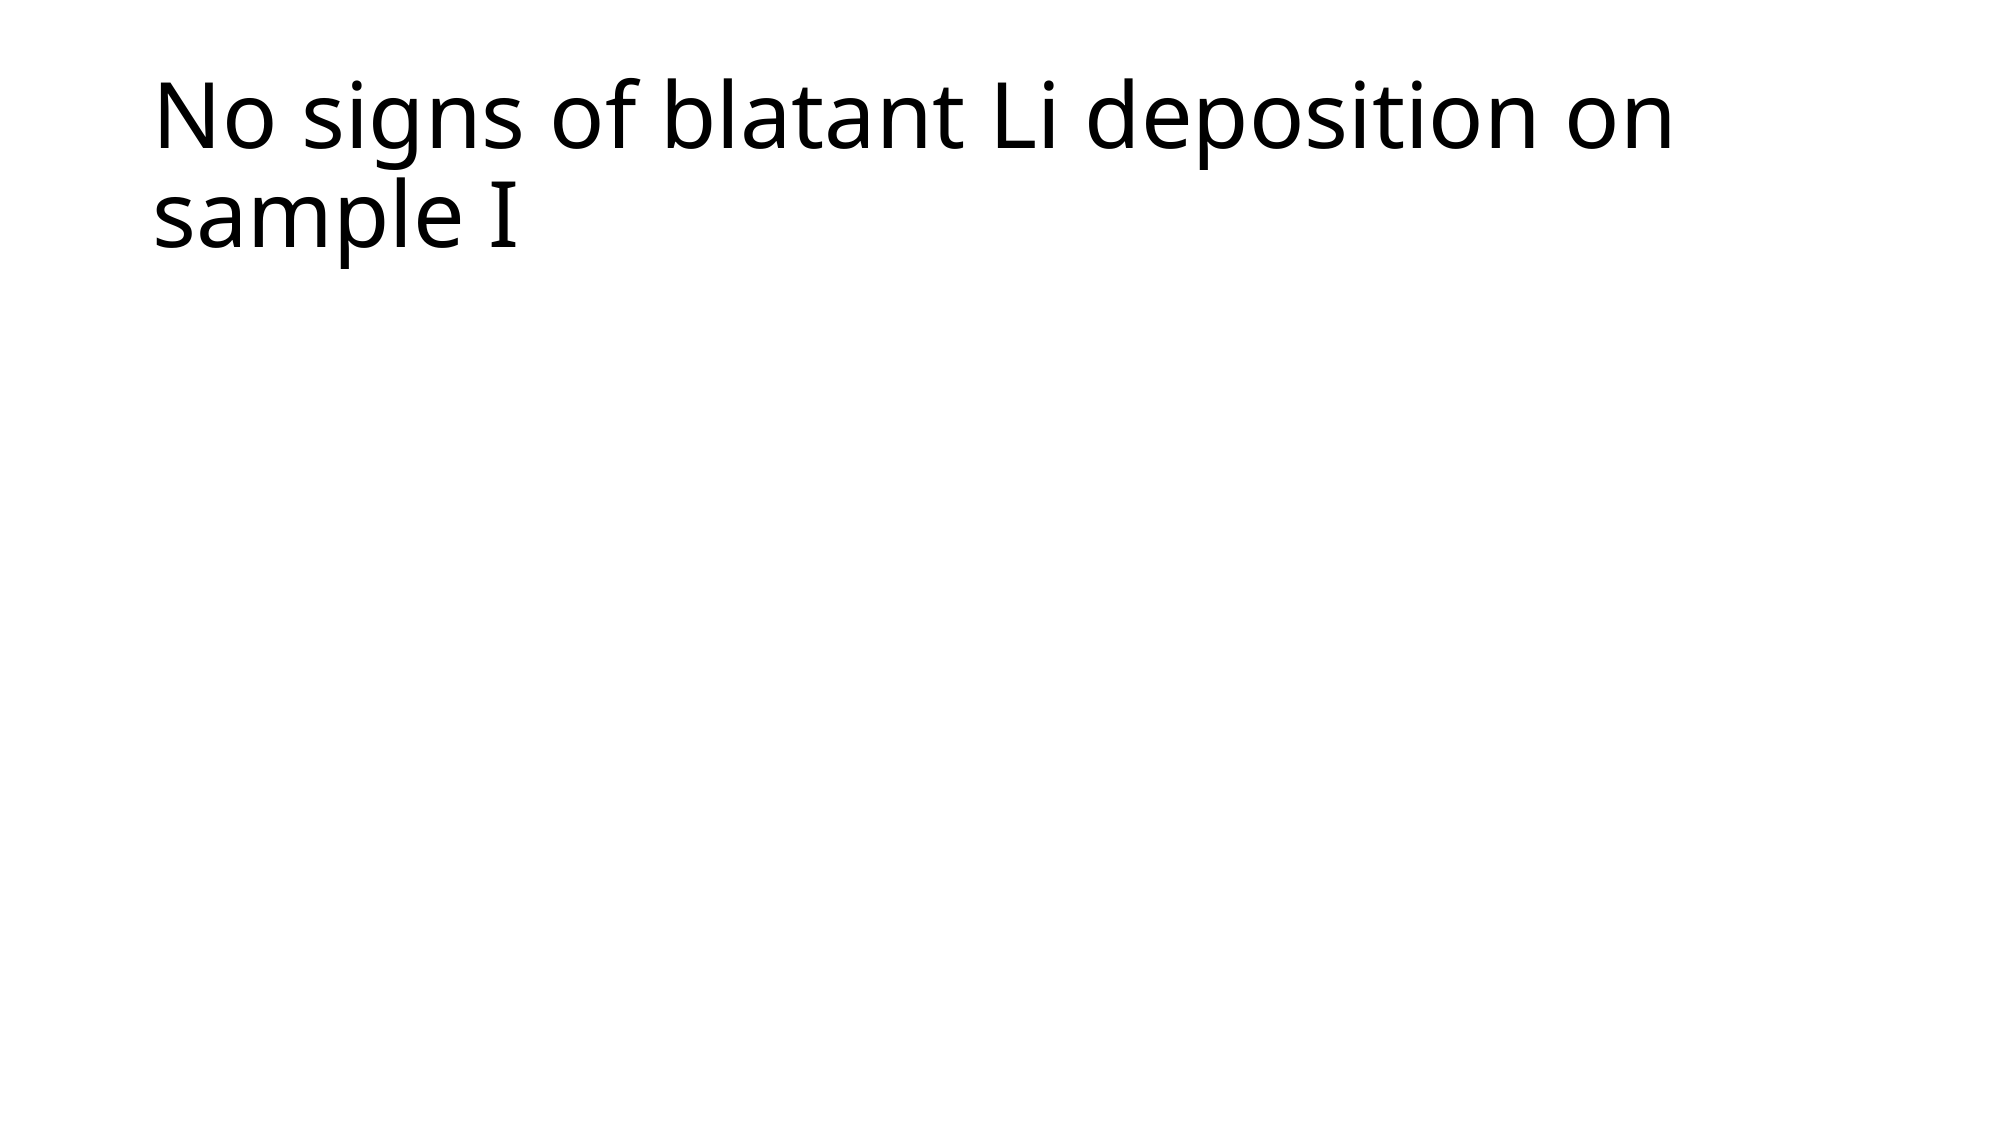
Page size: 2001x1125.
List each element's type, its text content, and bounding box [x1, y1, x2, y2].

title No signs of blatant Li deposition on sample I [137, 59, 1863, 278]
